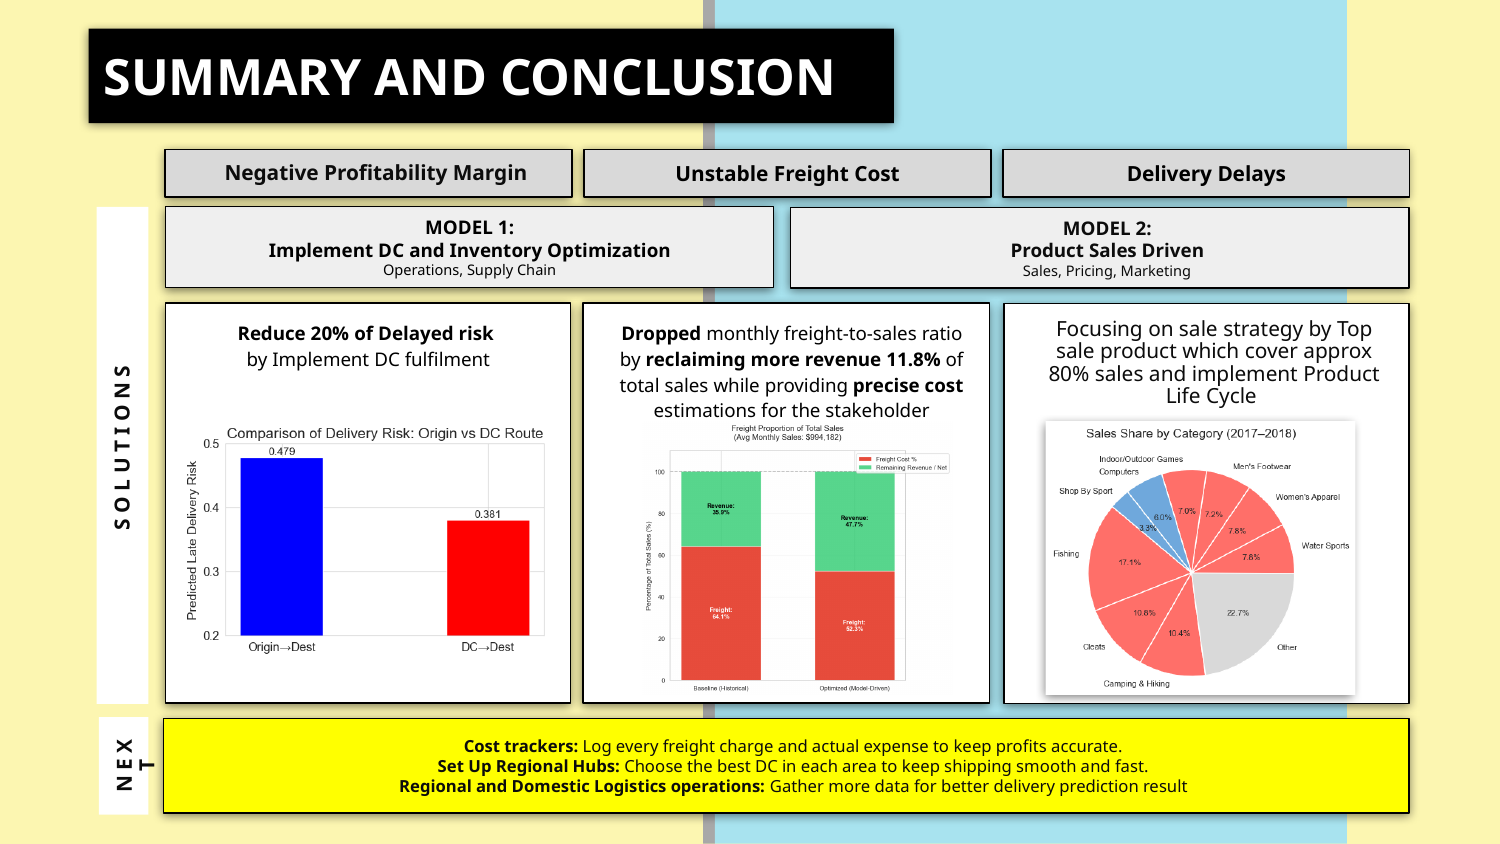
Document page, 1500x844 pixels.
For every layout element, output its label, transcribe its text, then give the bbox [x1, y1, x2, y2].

text_box Dropped monthly freight-to-sales ratio by reclaiming more revenue 11.8% of total sales while providing precise cost estimations for the stakeholder [582, 303, 990, 704]
title [0, 0, 1500, 844]
text_box Focusing on sale strategy by Top sale product which cover approx 80% sales and implement Product Life Cycle [1004, 303, 1410, 704]
text_box MODEL 2: Product Sales Driven Sales, Pricing, Marketing [790, 207, 1410, 289]
text_box S O L U T I O N S [96, 206, 149, 704]
picture [642, 421, 953, 695]
text_box Delivery Delays [1002, 149, 1410, 198]
subtitle SUMMARY AND CONCLUSION [88, 28, 894, 124]
picture [181, 421, 551, 661]
text_box N E X T [98, 717, 149, 815]
text_box Unstable Freight Cost [584, 149, 991, 198]
text_box MODEL 1: Implement DC and Inventory Optimization Operations, Supply Chain [165, 206, 774, 288]
picture [1045, 421, 1356, 695]
text_box Cost trackers: Log every freight charge and actual expense to keep profits accurate. Set Up Regional Hubs: Choose the best DC in each area to keep shipping smooth and fast. Regional and Domestic Logistics operations: Gather more data for better delivery prediction result [163, 718, 1410, 814]
text_box Negative Profitability Margin [165, 149, 572, 198]
text_box Reduce 20% of Delayed risk by Implement DC fulfilment [165, 303, 571, 704]
